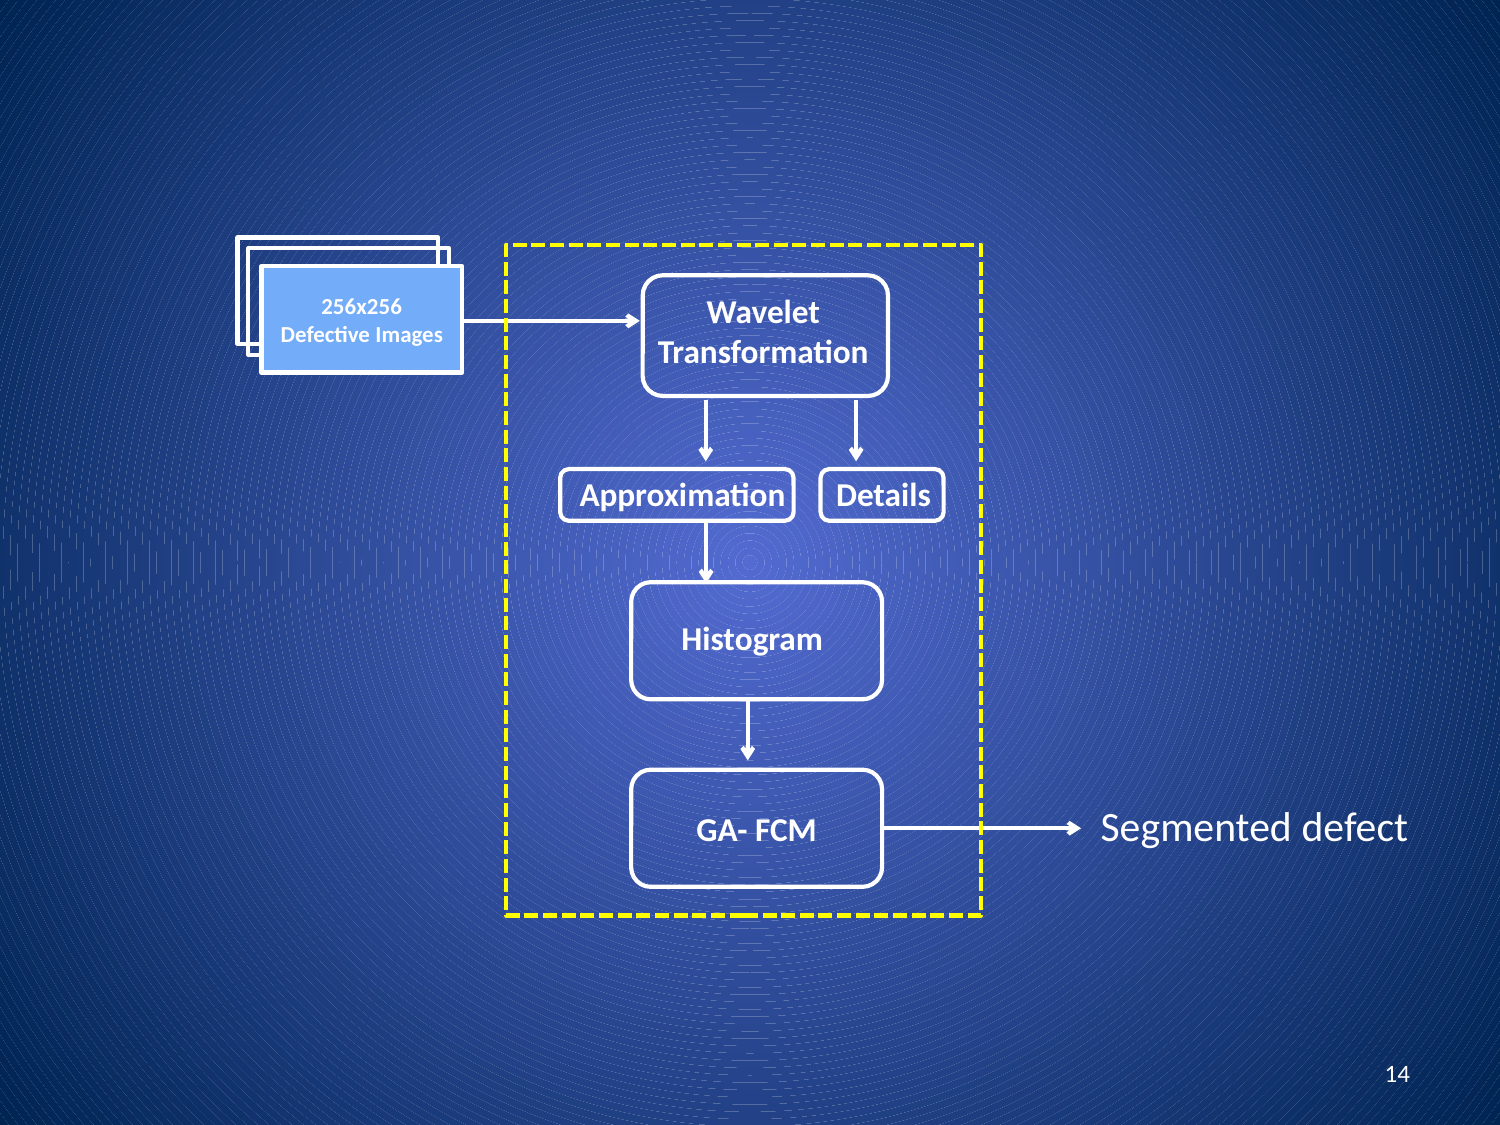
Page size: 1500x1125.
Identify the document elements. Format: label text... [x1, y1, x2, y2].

text_box [246, 246, 451, 357]
text_box 256x256 Defective Images [259, 264, 464, 375]
slide_number 14 [1074, 1042, 1425, 1103]
text_box [504, 243, 983, 917]
text_box Segmented defect [1085, 792, 1424, 858]
text_box [235, 235, 440, 346]
